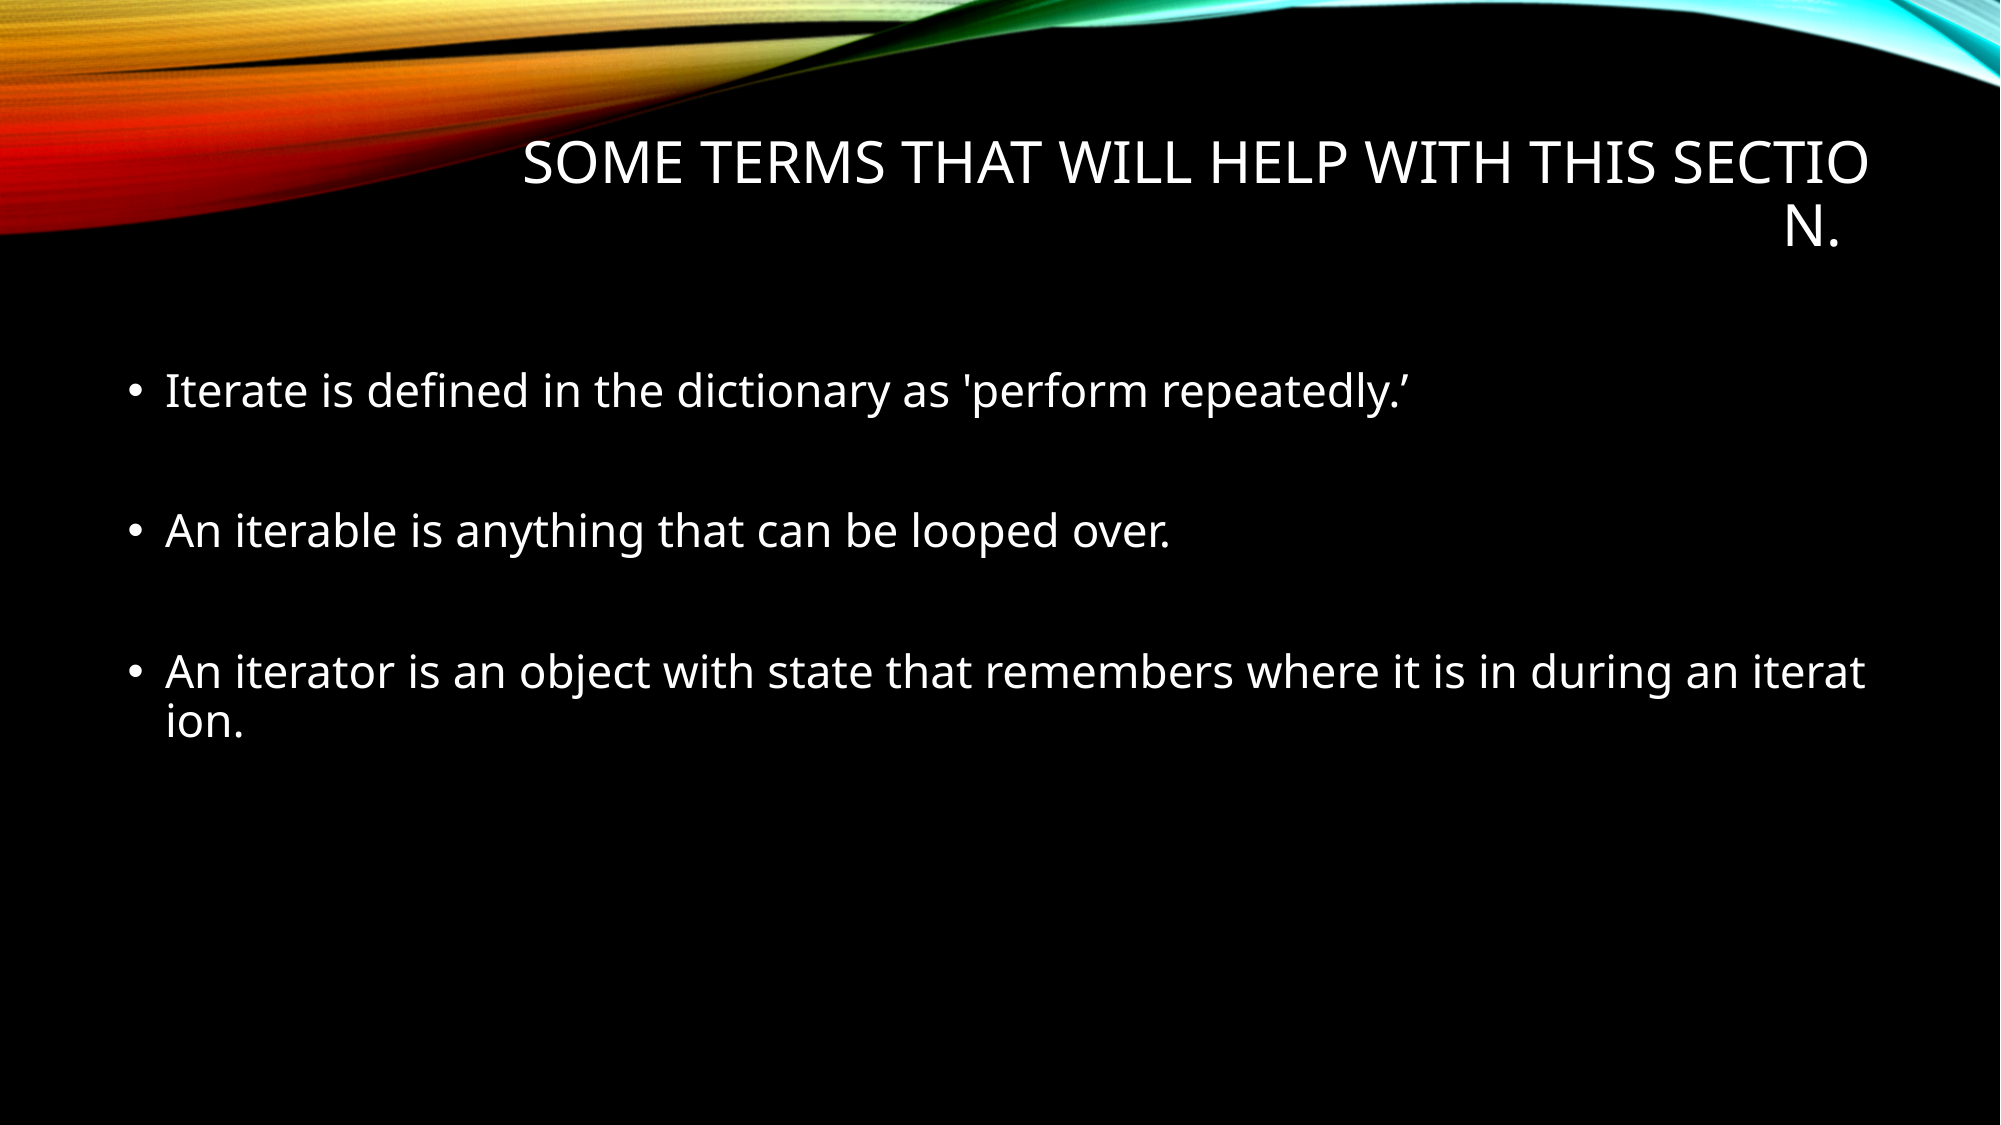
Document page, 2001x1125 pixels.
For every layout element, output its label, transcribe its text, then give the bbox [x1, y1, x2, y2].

title Some terms that will help with this section. [474, 125, 1888, 338]
picture [0, 0, 2000, 237]
list Iterate is defined in the dictionary as 'perform repeatedly.’ An iterable is anything that can be looped over. An iterator is an object with state that remembers where it is in during an iteration. [112, 360, 1888, 1021]
